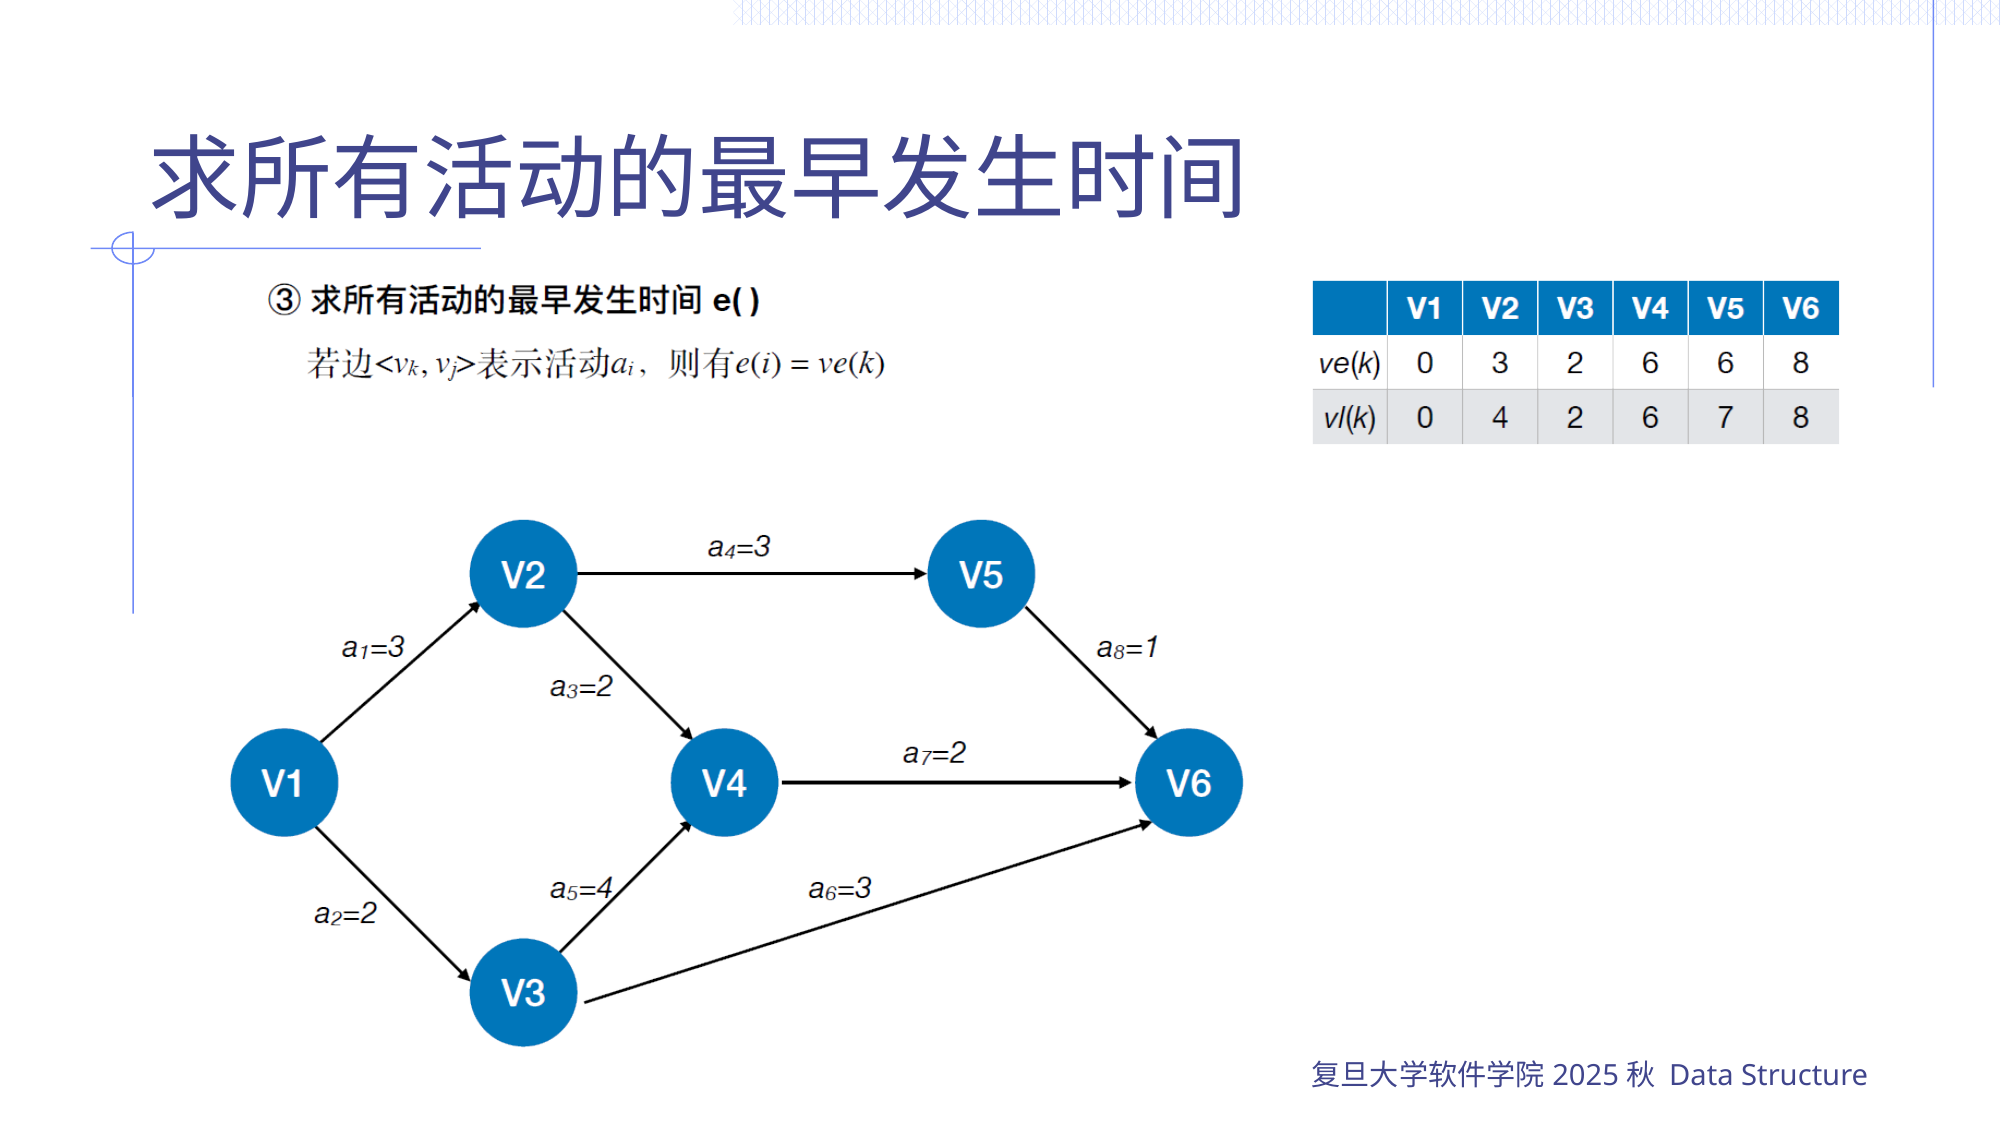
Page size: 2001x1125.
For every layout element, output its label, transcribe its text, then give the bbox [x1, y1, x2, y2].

title 求所有活动的最早发生时间 [133, 50, 1834, 238]
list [170, 237, 1897, 1063]
